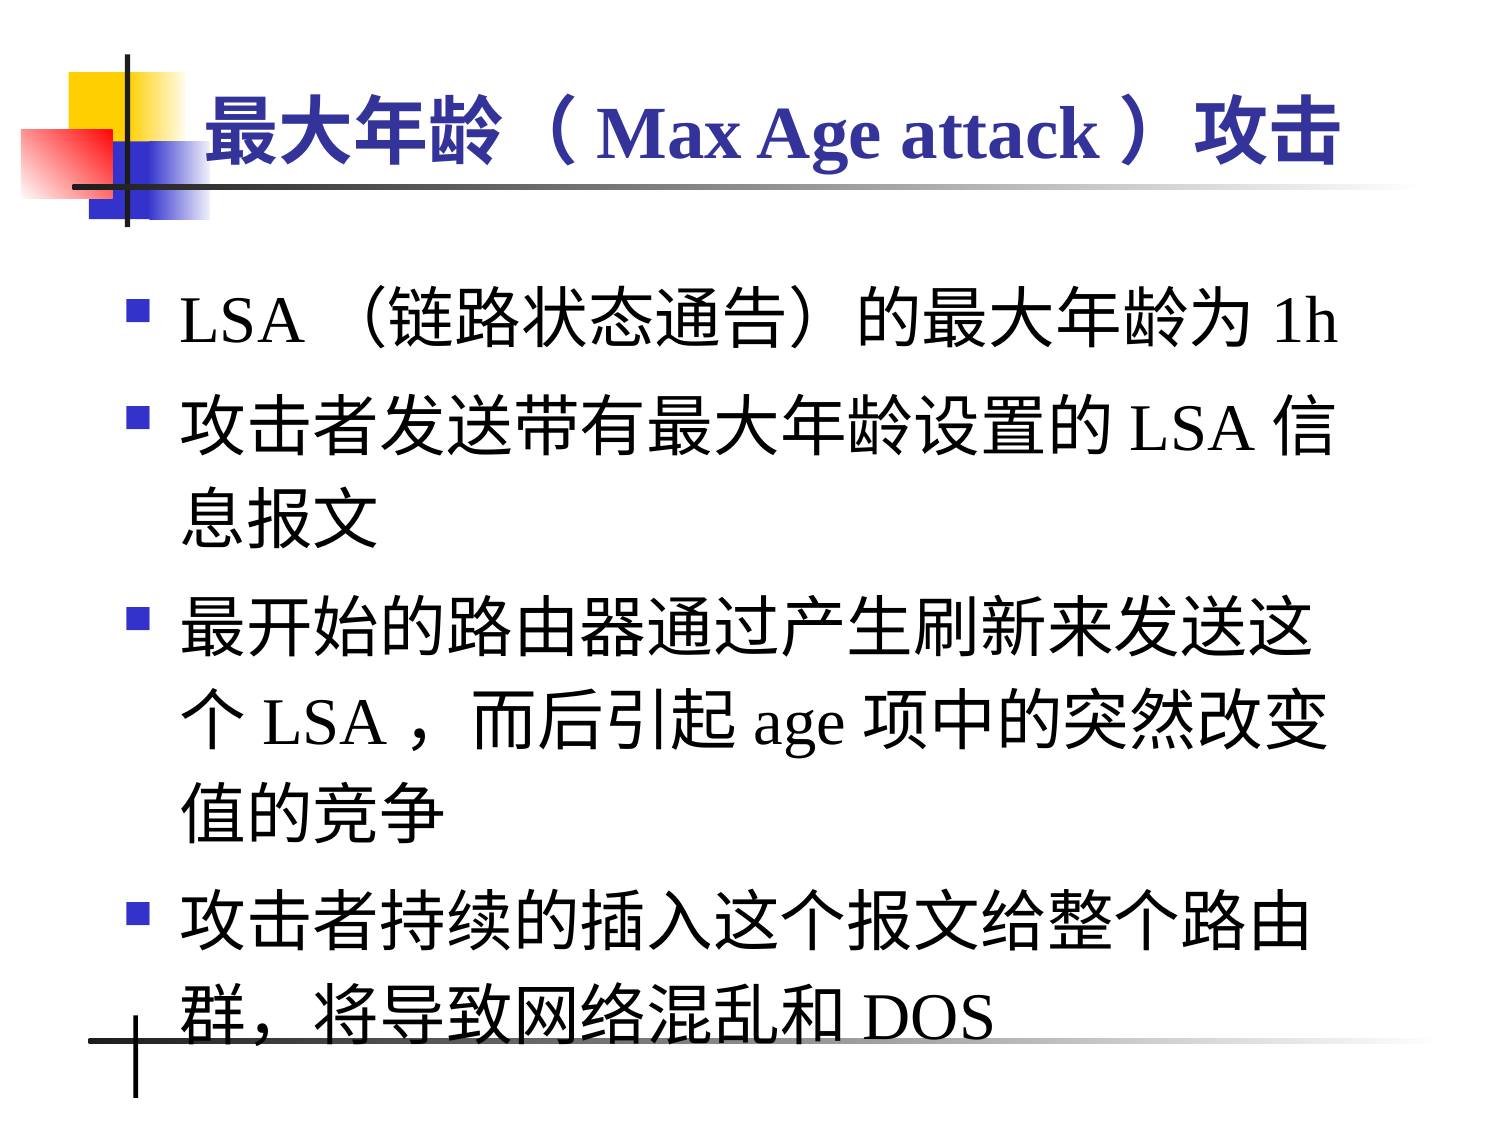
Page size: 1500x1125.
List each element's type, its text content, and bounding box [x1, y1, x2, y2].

list LSA（链路状态通告）的最大年龄为1h 攻击者发送带有最大年龄设置的LSA信息报文 最开始的路由器通过产生刷新来发送这个LSA，而后引起age项中的突然改变值的竞争 攻击者持续的插入这个报文给整个路由群，将导致网络混乱和DOS [107, 254, 1384, 931]
title 最大年龄（Max Age attack）攻击 [188, 23, 1468, 181]
